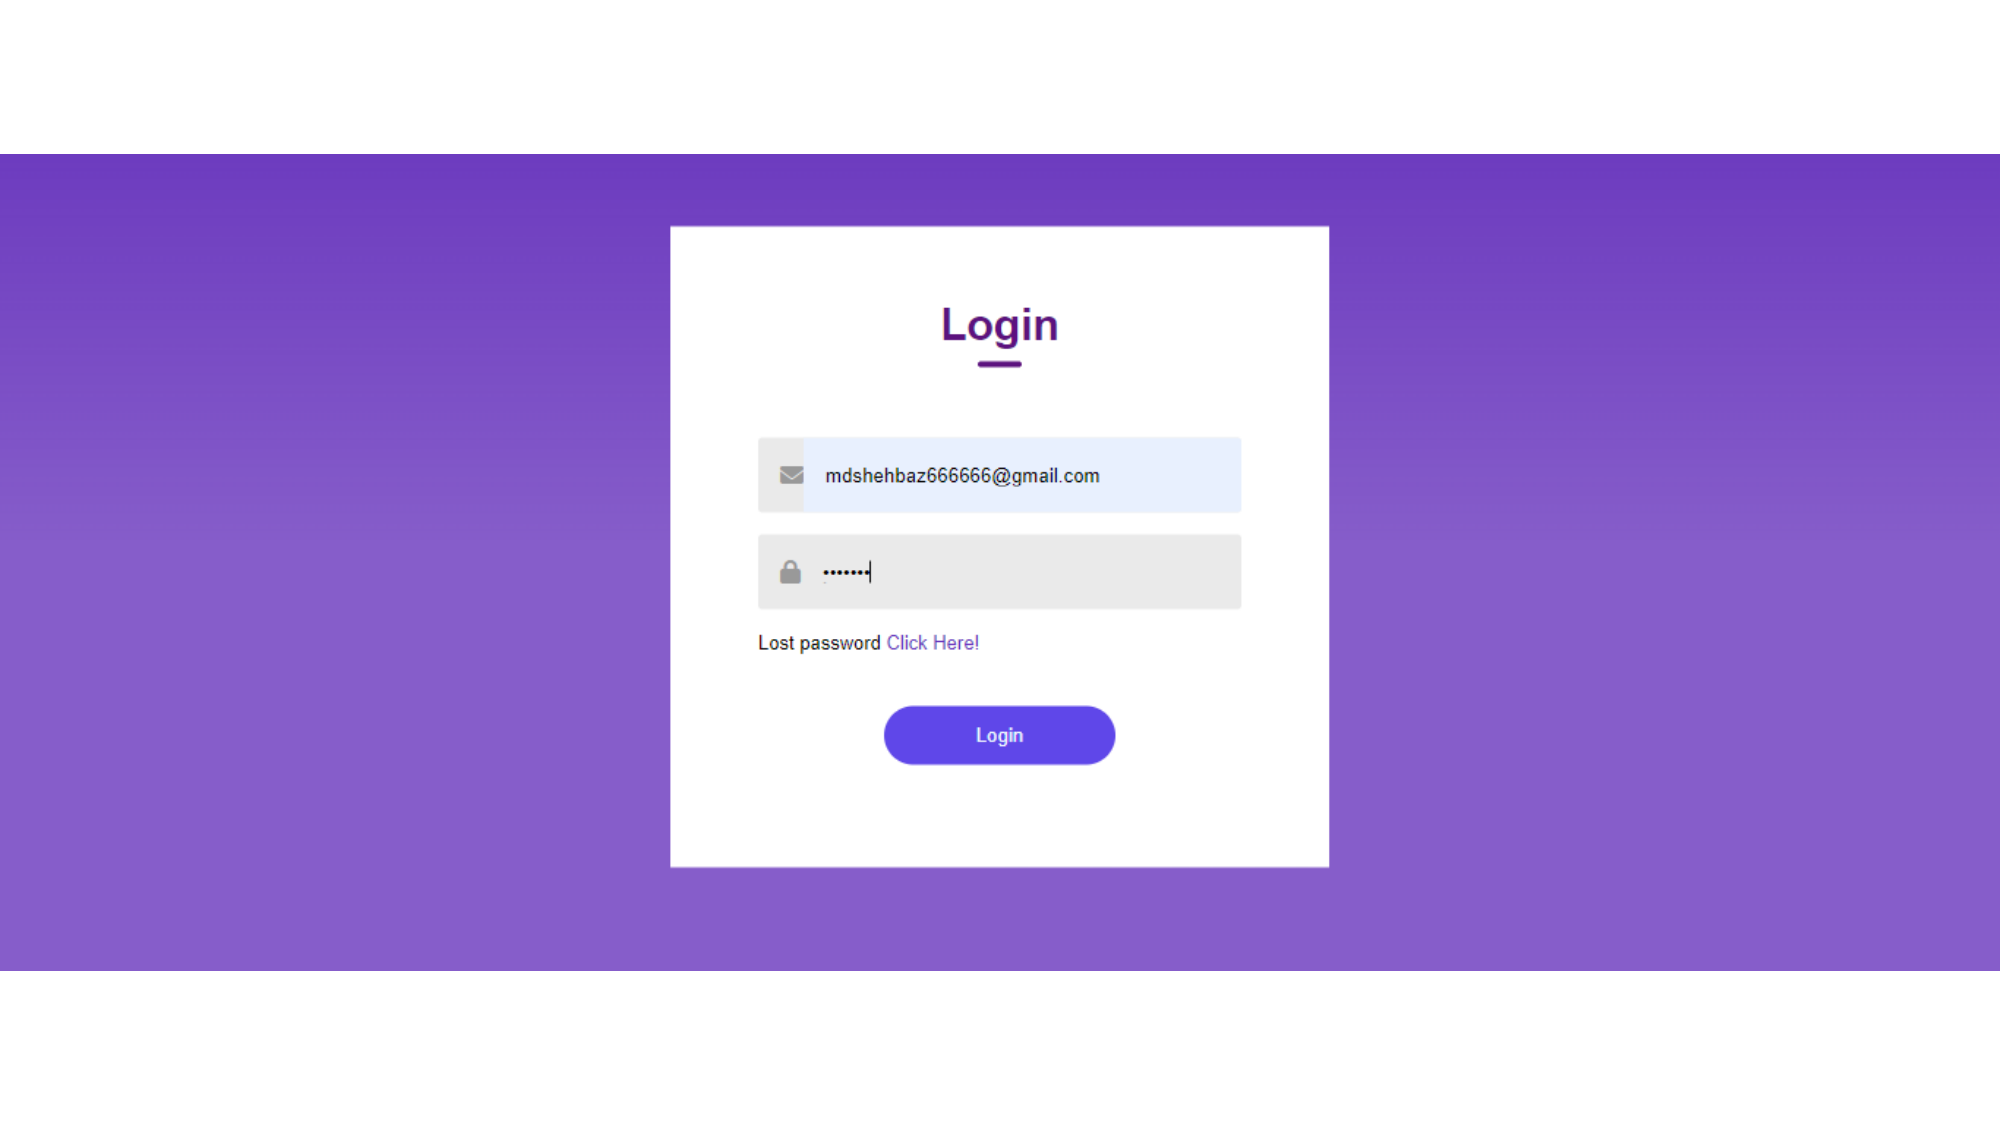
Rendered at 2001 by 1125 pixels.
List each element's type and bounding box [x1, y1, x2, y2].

picture [0, 154, 2000, 971]
